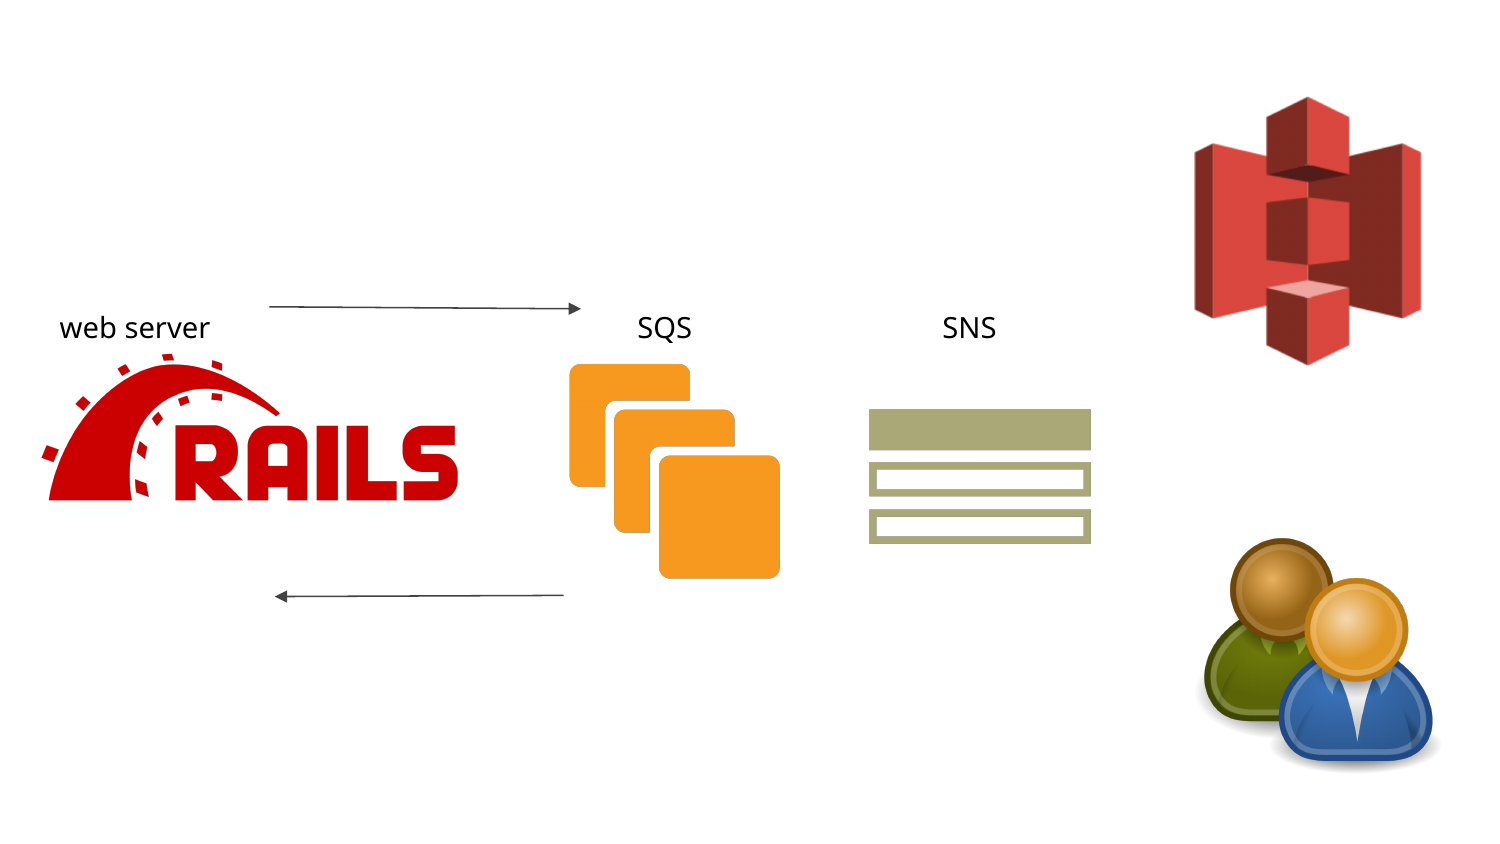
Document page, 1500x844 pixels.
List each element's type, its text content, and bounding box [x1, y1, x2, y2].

picture [548, 345, 800, 597]
picture [1180, 92, 1433, 370]
text_box web server [44, 294, 254, 343]
text_box SQS [622, 294, 726, 343]
picture [33, 345, 465, 508]
text_box SNS [927, 294, 1031, 343]
picture [1180, 522, 1452, 794]
picture [853, 345, 1105, 597]
